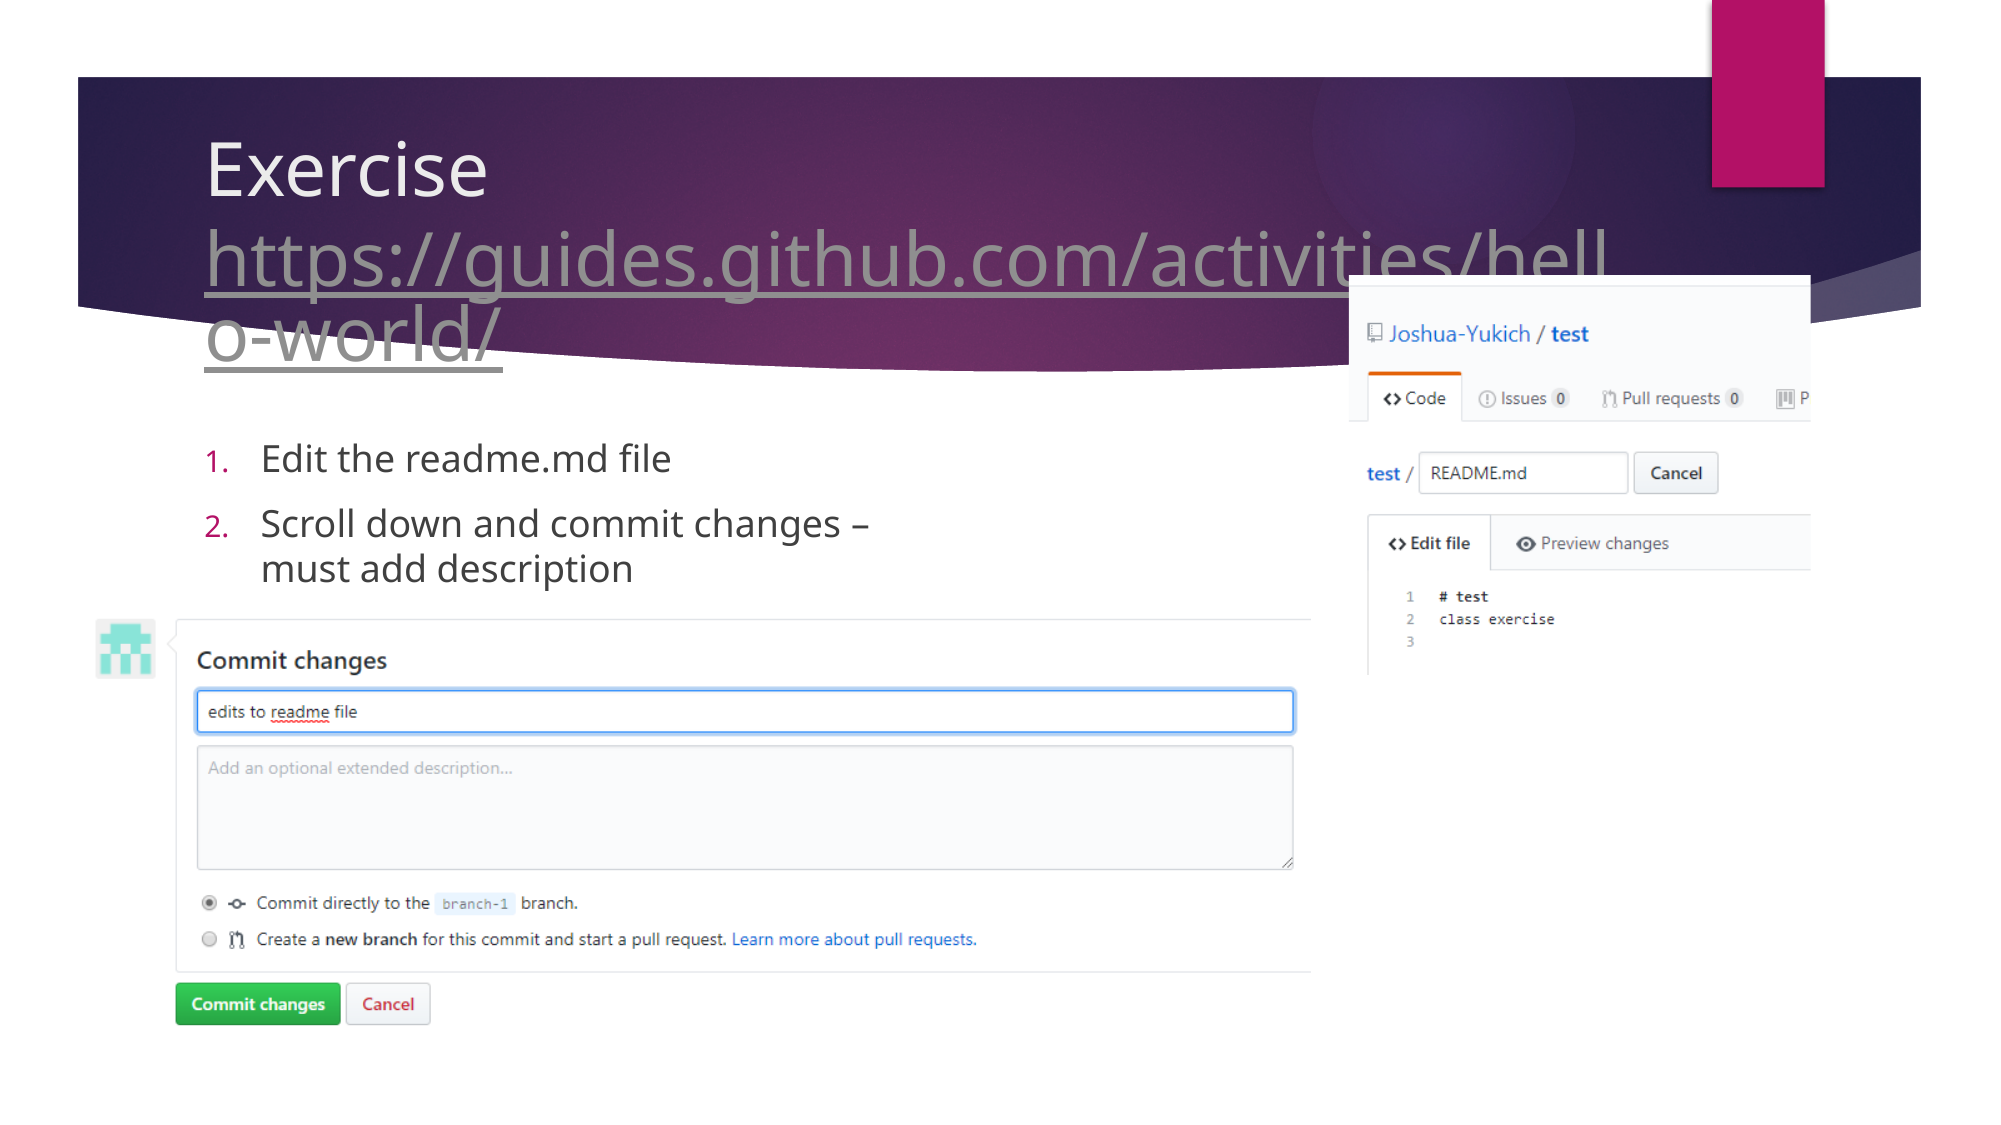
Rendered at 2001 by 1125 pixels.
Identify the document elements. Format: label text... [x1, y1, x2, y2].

picture [83, 611, 1312, 1043]
title Exercise https://guides.github.com/activities/hello-world/ [189, 159, 1627, 276]
list Edit the readme.md file Scroll down and commit changes – must add description [189, 427, 924, 609]
picture [1348, 275, 1811, 676]
